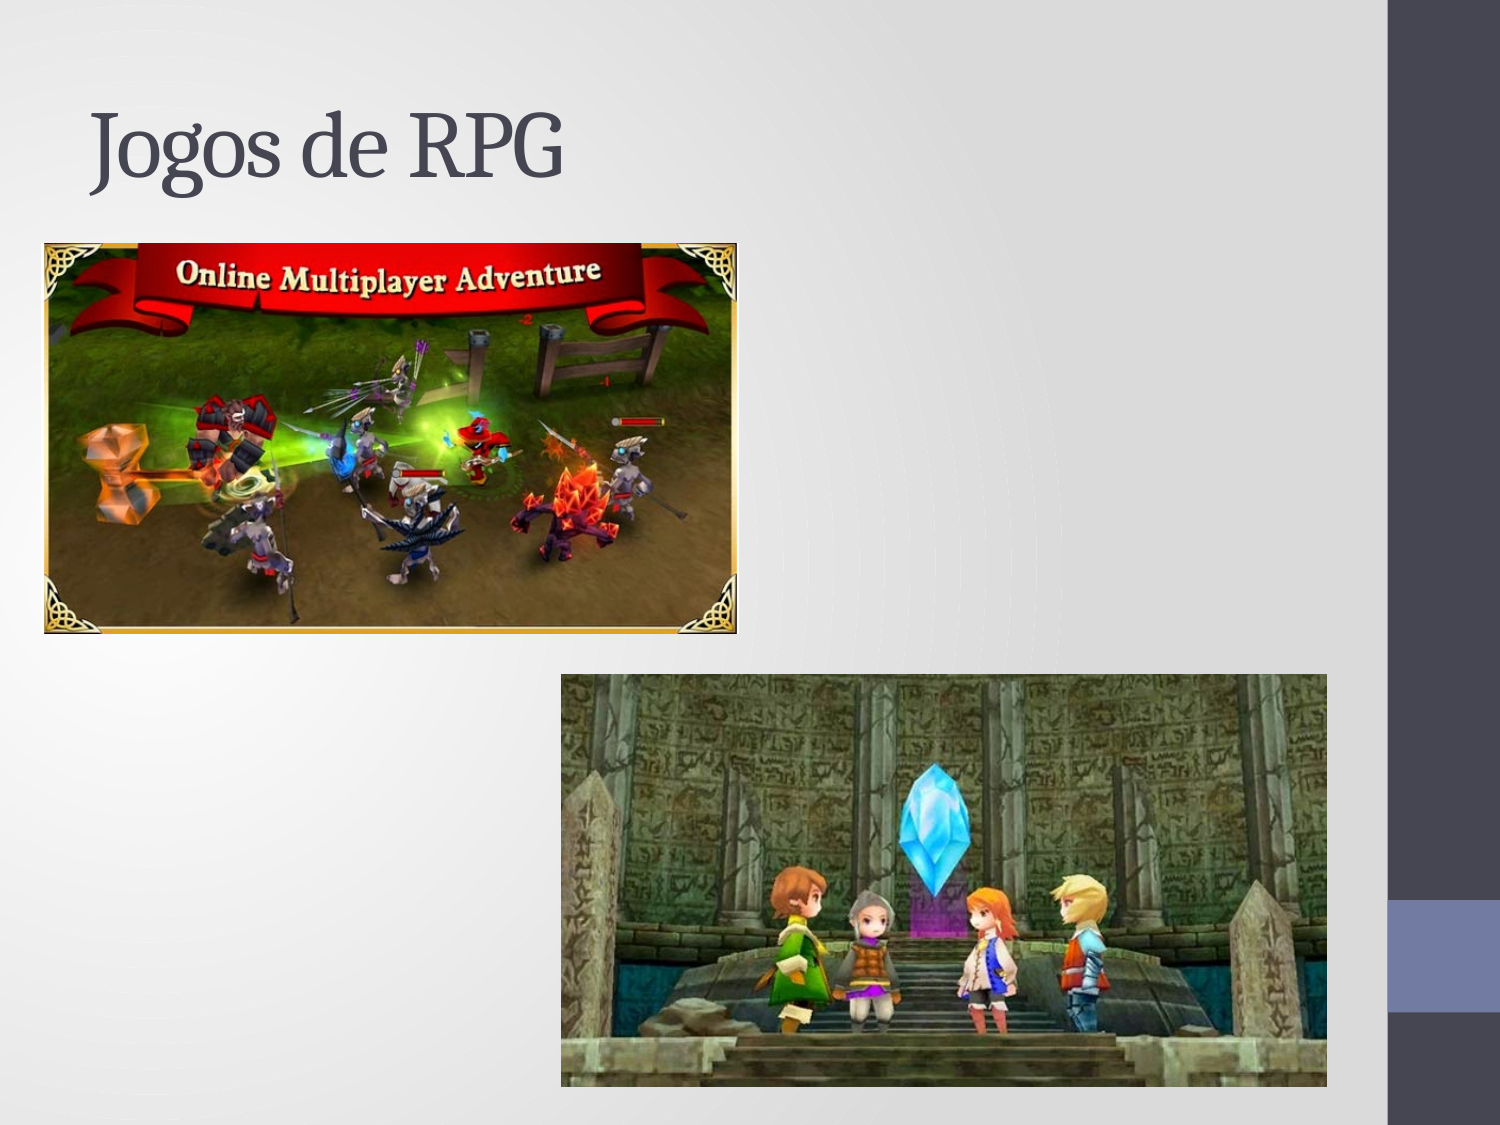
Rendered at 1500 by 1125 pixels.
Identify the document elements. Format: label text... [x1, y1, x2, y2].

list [40, 243, 740, 634]
picture [560, 673, 1327, 1088]
title Jogos de RPG [75, 45, 1325, 233]
